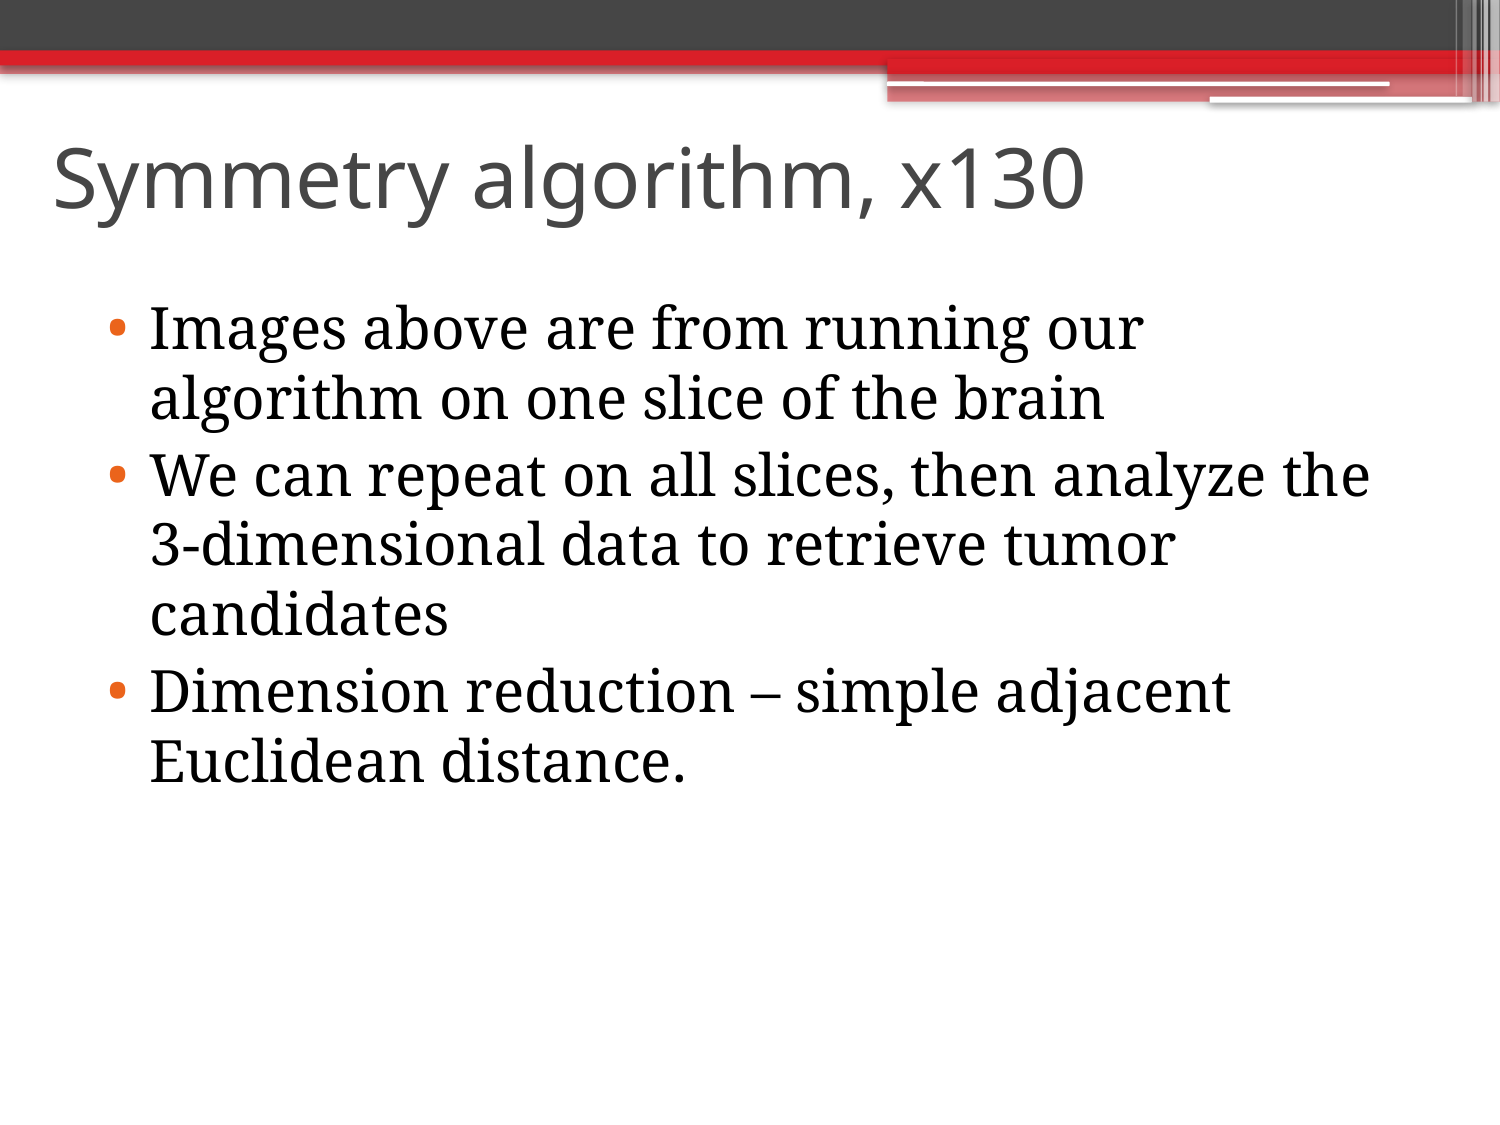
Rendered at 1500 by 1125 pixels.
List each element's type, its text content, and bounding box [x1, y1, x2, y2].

title Symmetry algorithm, x130 [37, 75, 1425, 275]
list Images above are from running our algorithm on one slice of the brain We can repeat on all slices, then analyze the 3-dimensional data to retrieve tumor candidates Dimension reduction – simple adjacent Euclidean distance. [75, 283, 1425, 1100]
